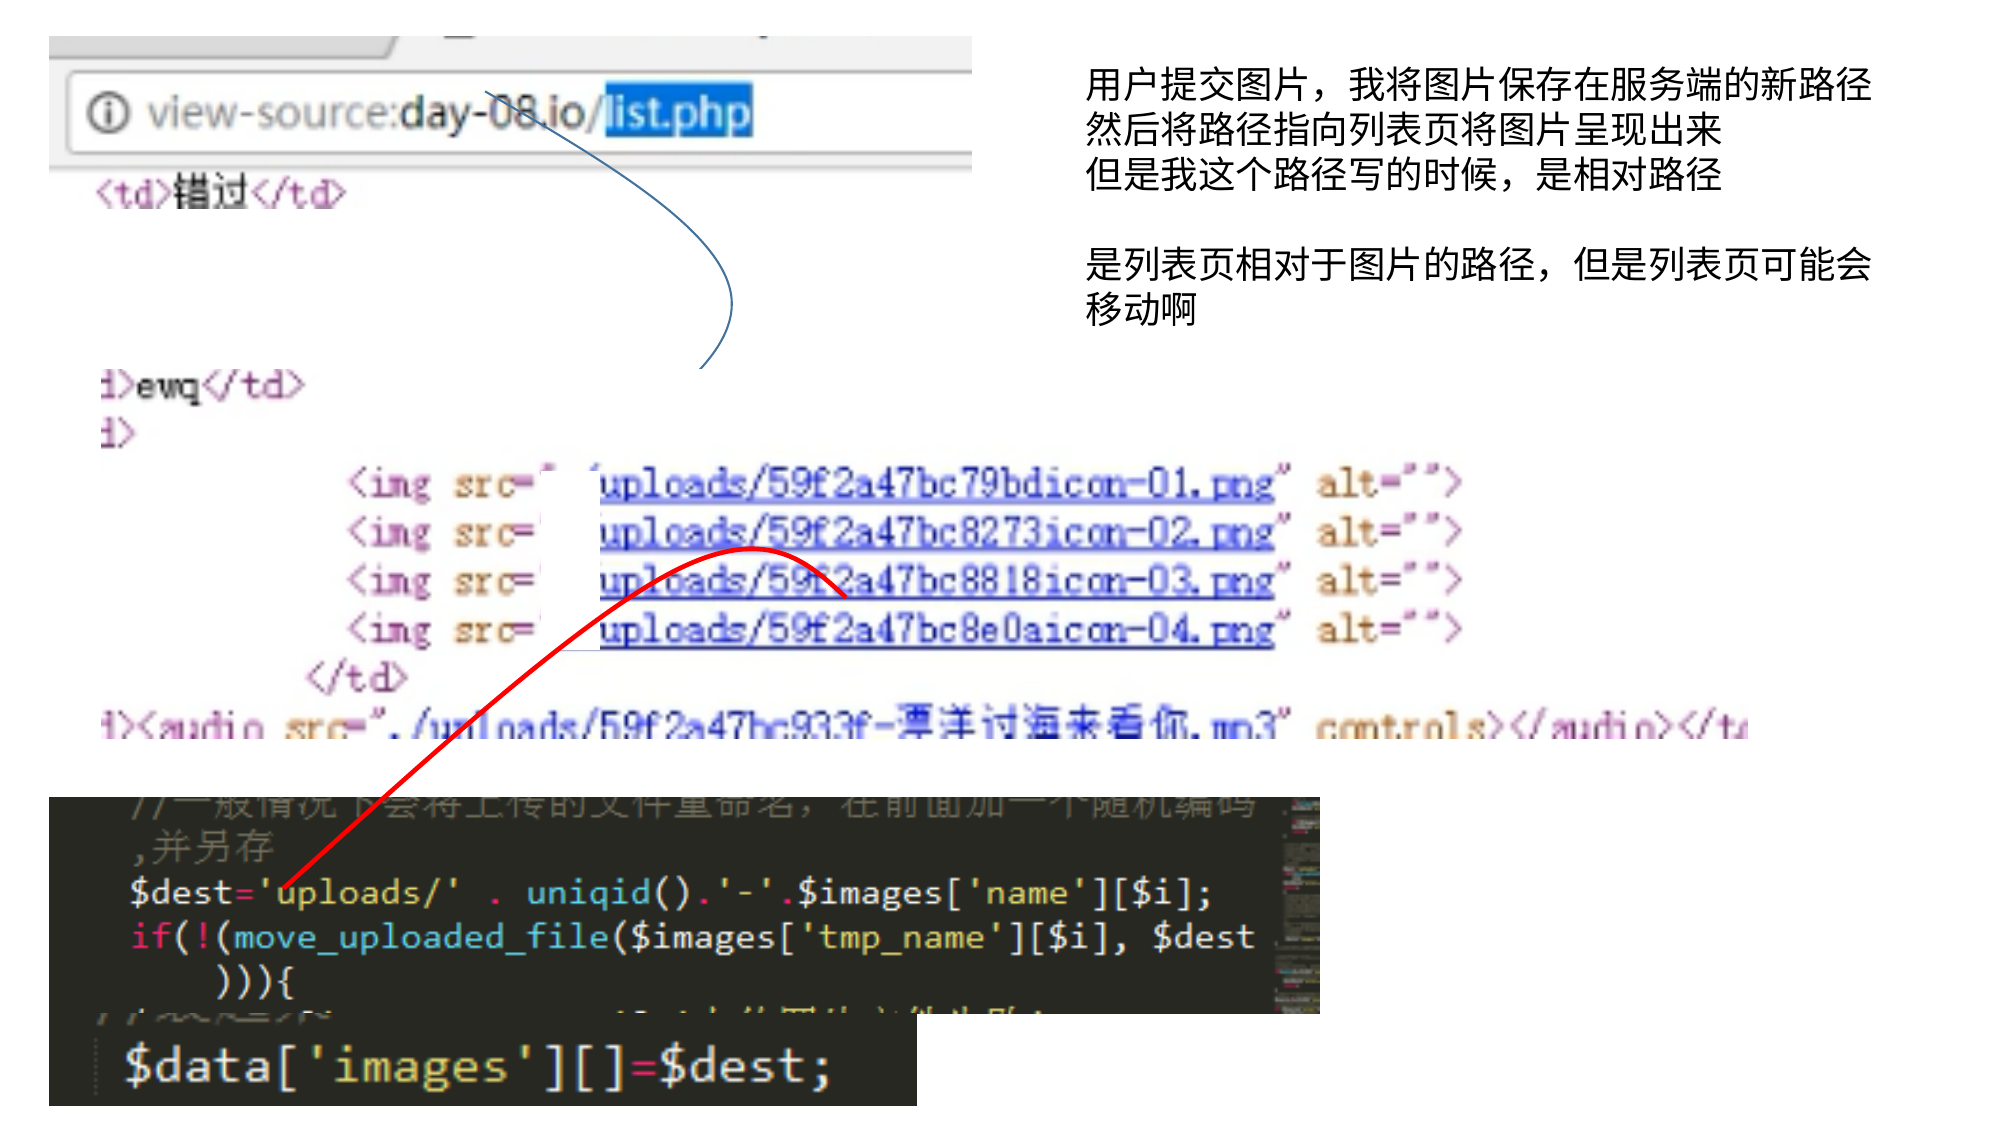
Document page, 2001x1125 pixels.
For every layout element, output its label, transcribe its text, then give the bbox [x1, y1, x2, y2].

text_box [49, 797, 1320, 1106]
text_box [101, 369, 1748, 739]
text_box [501, 209, 733, 369]
picture [49, 36, 972, 209]
text_box 用户提交图片，我将图片保存在服务端的新路径 然后将路径指向列表页将图片呈现出来 但是我这个路径写的时候，是相对路径 是列表页相对于图片的路径，但是列表页可能会移动啊 [1071, 53, 1894, 339]
text_box [383, 739, 573, 797]
